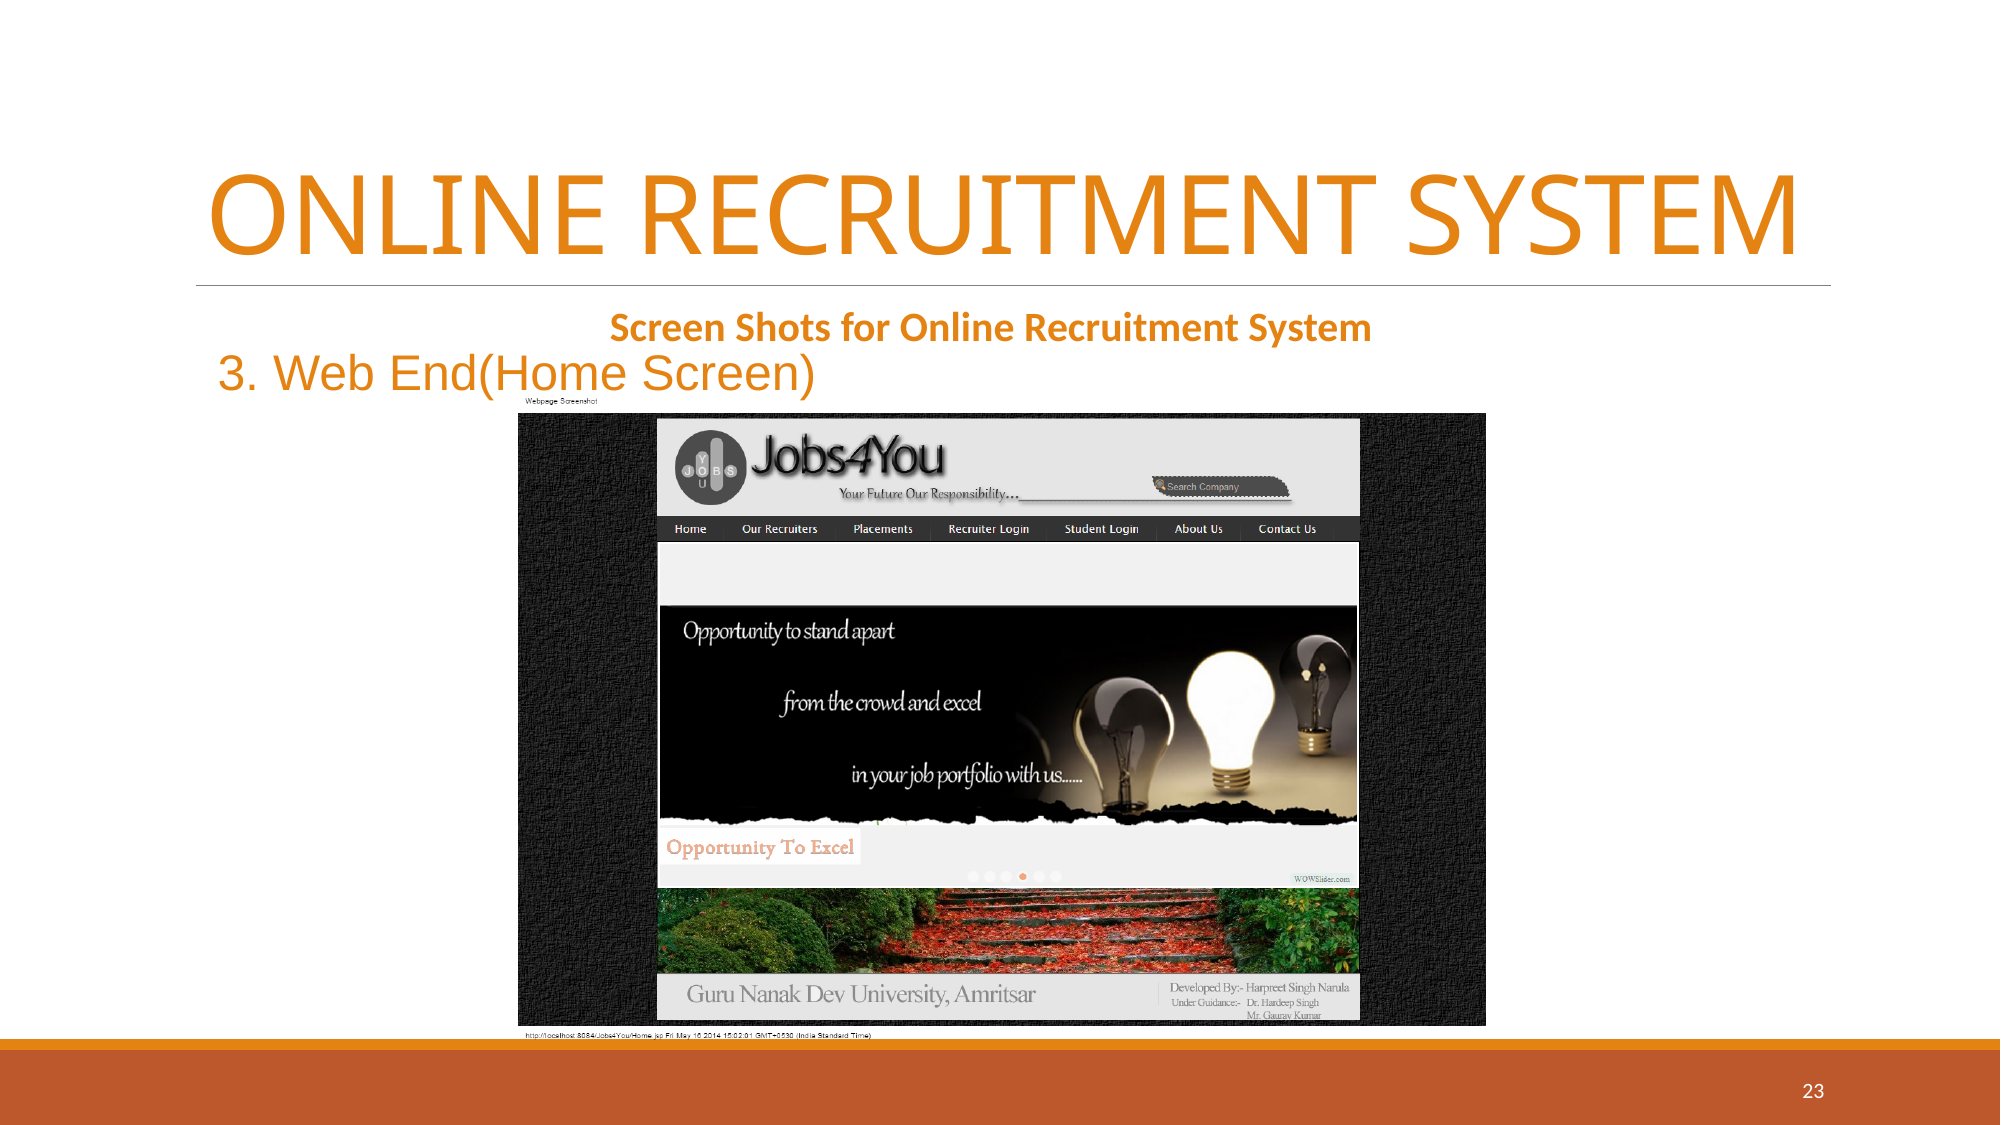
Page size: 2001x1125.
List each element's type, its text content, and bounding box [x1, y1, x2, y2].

text_box Screen Shots for Online Recruitment System [251, 292, 1732, 358]
text_box 3. Web End(Home Screen) [202, 333, 832, 409]
slide_number 23 [1624, 1059, 1840, 1120]
title ONLINE RECRUITMENT SYSTEM [180, 47, 1830, 285]
picture [518, 398, 1486, 1040]
